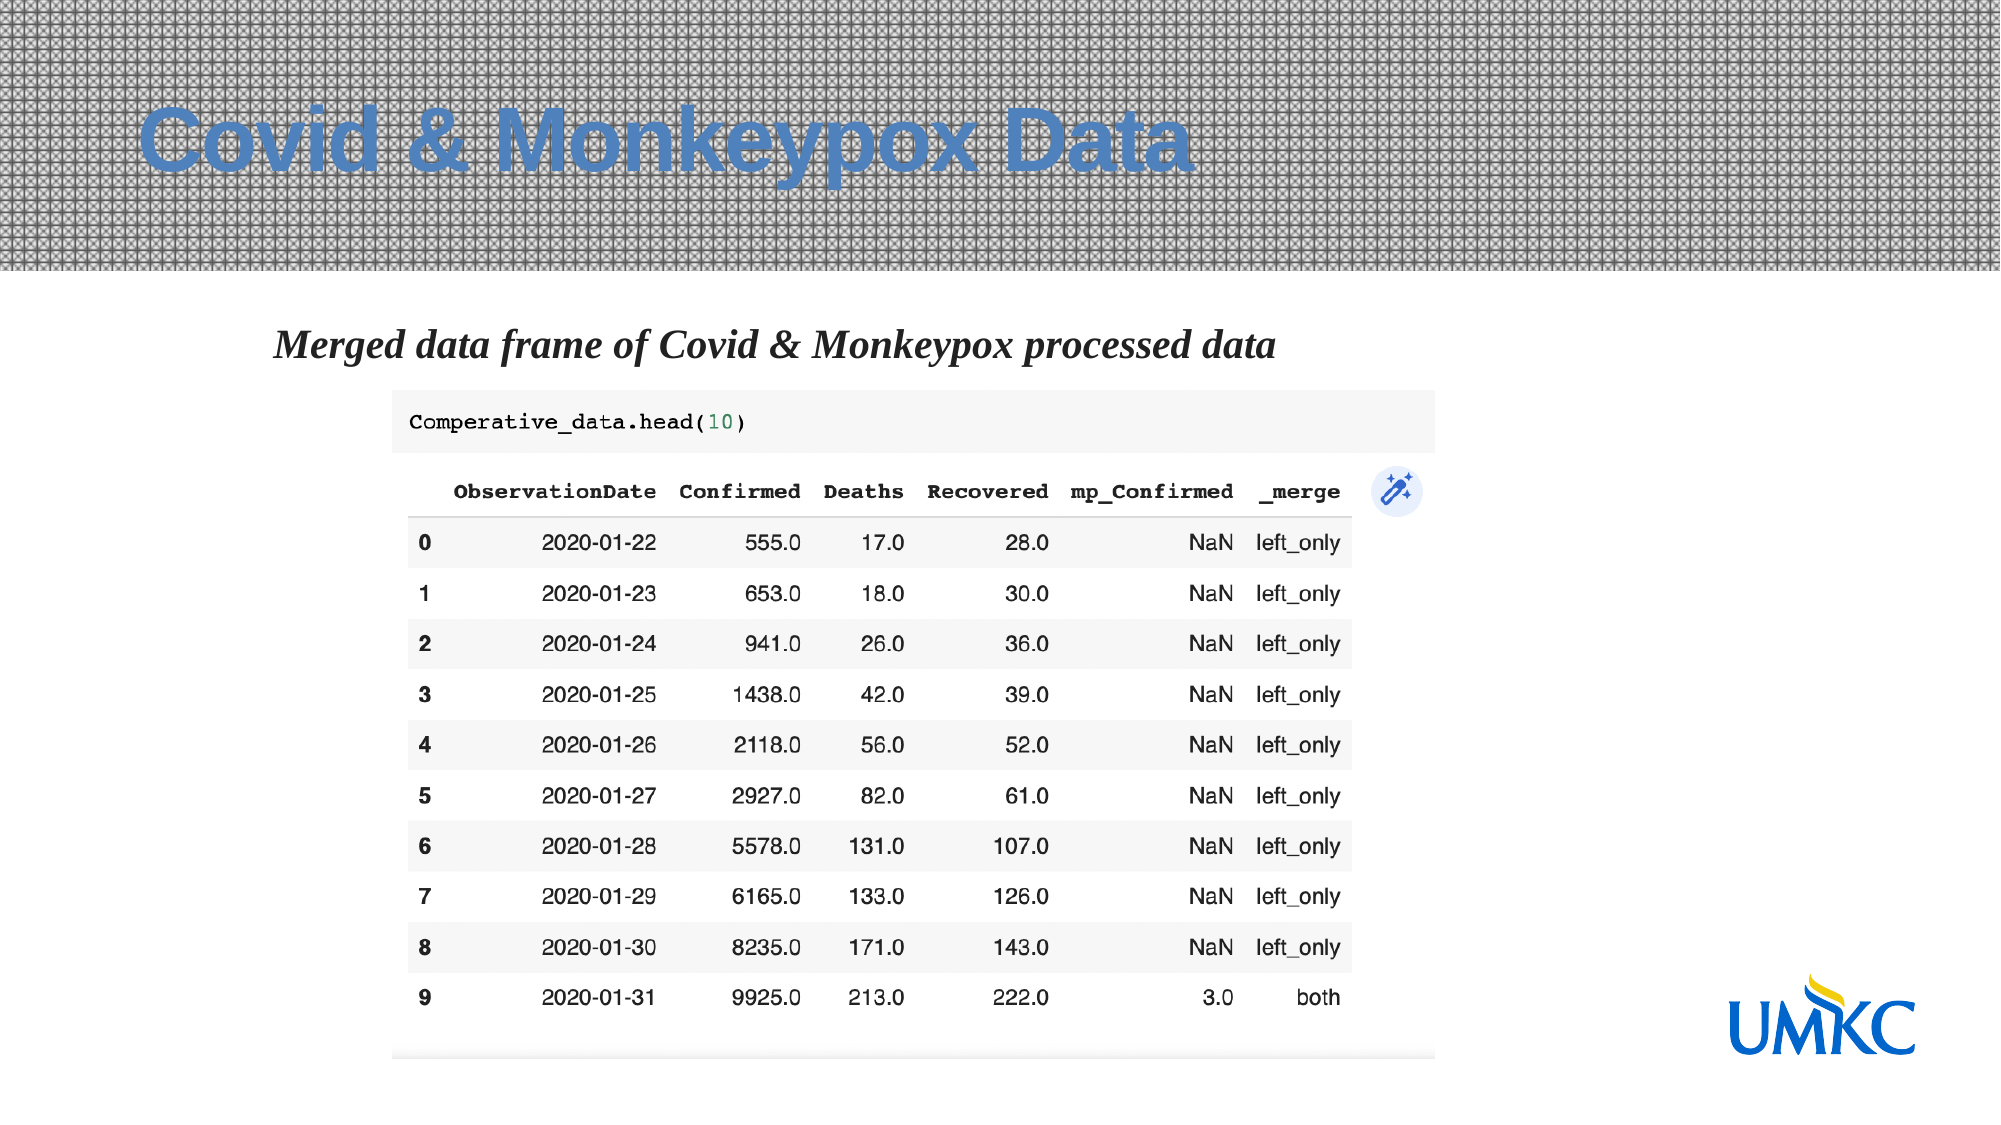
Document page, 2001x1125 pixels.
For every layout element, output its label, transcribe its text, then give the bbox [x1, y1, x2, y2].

picture [1705, 949, 1940, 1079]
text_box Merged data frame of Covid & Monkeypox processed data [273, 316, 1278, 367]
text_box Covid & Monkeypox Data [130, 72, 1775, 197]
picture [0, 0, 2000, 271]
picture [391, 386, 1435, 1068]
